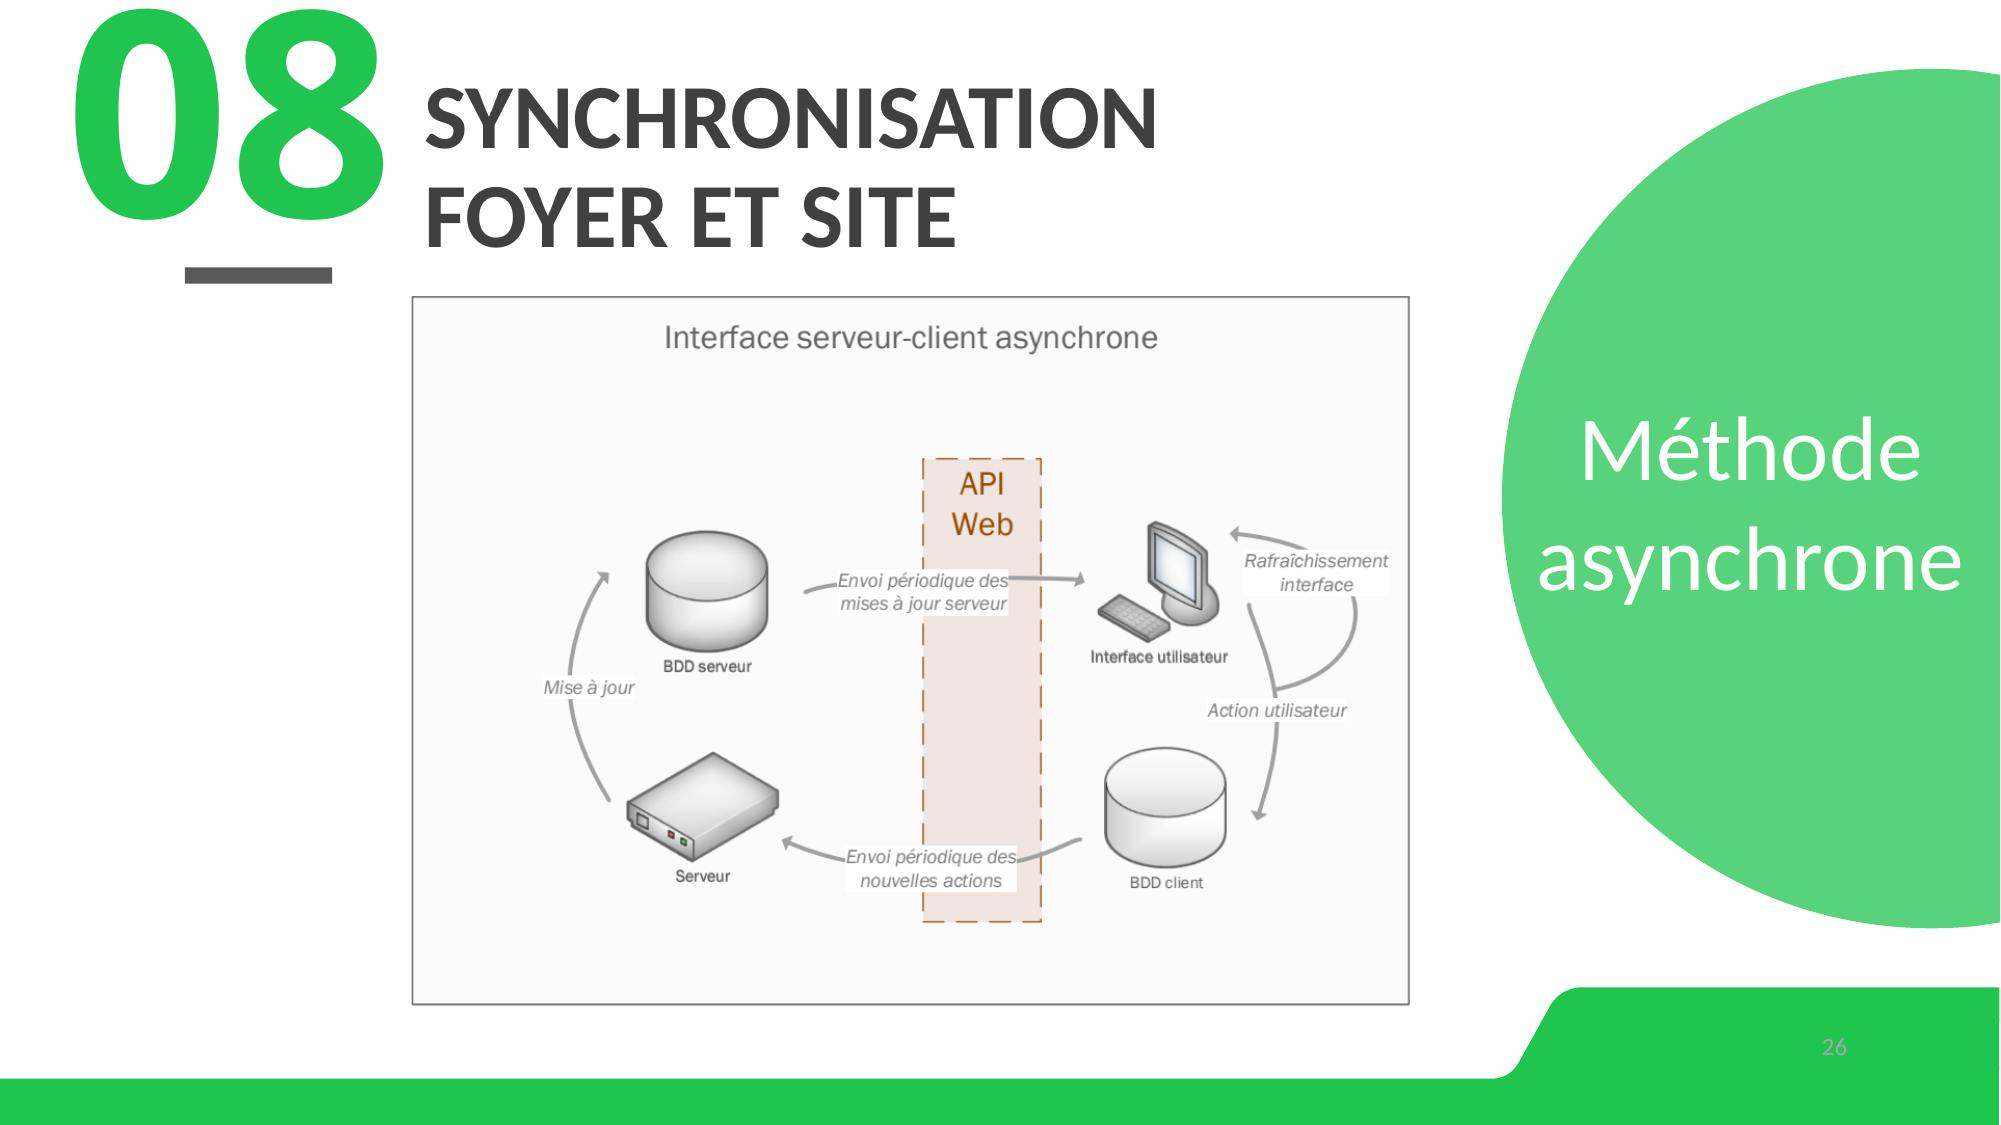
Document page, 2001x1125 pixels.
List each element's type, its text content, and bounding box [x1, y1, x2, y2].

list 08 [0, 0, 410, 291]
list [409, 290, 1414, 1016]
title Synchronisation foyer et site [410, 59, 1317, 278]
slide_number 26 [1412, 1015, 1863, 1076]
text_box Méthode asynchrone [1500, 67, 2000, 930]
